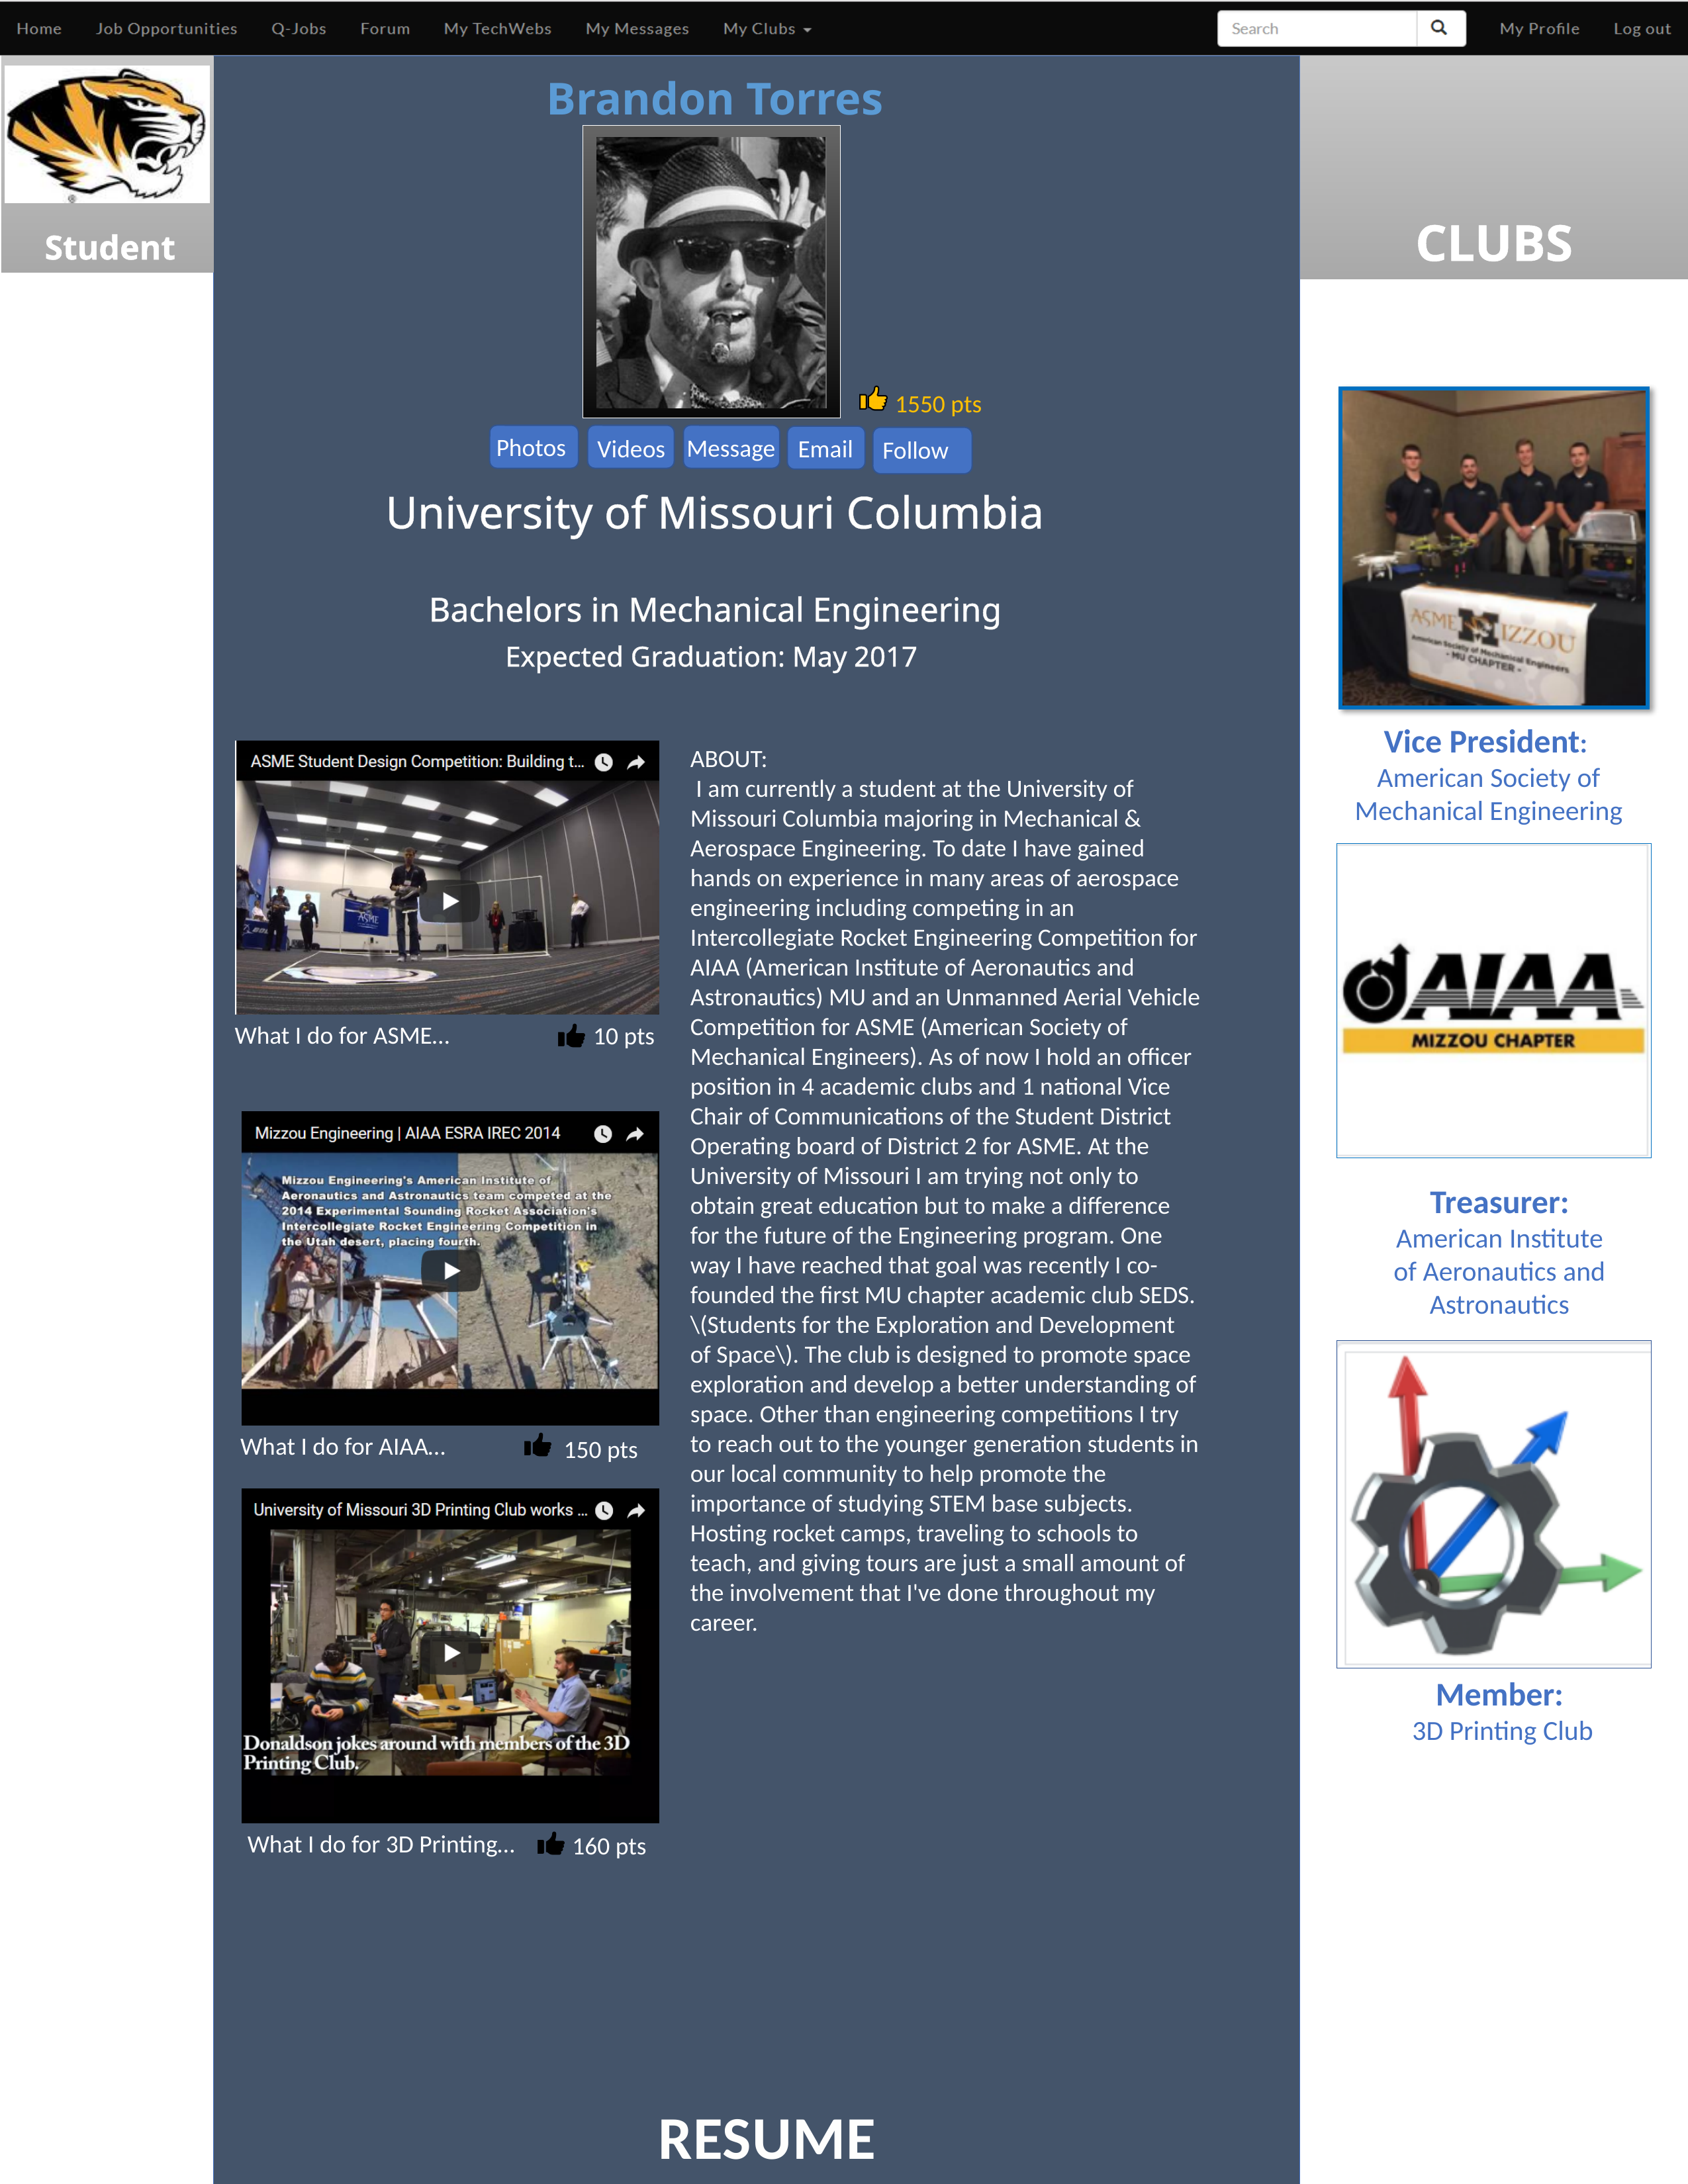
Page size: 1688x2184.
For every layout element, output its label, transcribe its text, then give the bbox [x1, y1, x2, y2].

text_box [588, 424, 673, 428]
picture [857, 382, 890, 414]
text_box What I do for AIAA… [230, 1426, 649, 1465]
picture [1336, 843, 1652, 1158]
text_box Videos [587, 428, 682, 467]
picture [1342, 390, 1646, 705]
picture [235, 741, 659, 1015]
text_box [583, 129, 841, 418]
text_box Treasurer: American Institute of Aeronautics and Astronautics [1383, 1175, 1616, 1324]
text_box What I do for 3D Printing… [238, 1823, 657, 1863]
text_box [213, 56, 1300, 2184]
text_box 150 pts [553, 1428, 681, 1469]
text_box Student [2, 221, 218, 271]
text_box Member: 3D Printing Club [1355, 1668, 1644, 1751]
text_box [872, 426, 973, 475]
picture [535, 1827, 567, 1859]
text_box Follow [872, 429, 963, 469]
text_box Brandon Torres [536, 66, 894, 129]
text_box 1550 pts [885, 383, 1012, 422]
text_box Expected Graduation: May 2017 [356, 633, 1074, 677]
text_box 10 pts [583, 1015, 710, 1055]
text_box Email [788, 428, 870, 467]
picture [522, 1428, 554, 1461]
picture [555, 1019, 588, 1052]
text_box [788, 467, 864, 470]
picture [0, 0, 1688, 56]
picture [1336, 1340, 1652, 1668]
text_box Vice President: American Society of Mechanical Engineering [1299, 715, 1678, 831]
text_box ABOUT: I am currently a student at the University of Missouri Columbia majoring in Mechanical & Aerospace Engineering. To date I have gained hands on experience in many areas of aerospace engineering including competing in an Intercollegiate Rocket Engineering Competition for AIAA (American Institute of Aeronautics and Astronautics) MU and an Unmanned Aerial Vehicle Competition for ASME (American Society of Mechanical Engineers). As of now I hold an officer position in 4 academic clubs and 1 national Vice Chair of Communications of the Student District Operating board of District 2 for ASME. At the University of Missouri I am trying not only to obtain great education but to make a difference for the future of the Engineering program. One way I have reached that goal was recently I co-founded the first MU chapter academic club SEDS. \(Students for the Exploration and Development of Space\). The club is designed to promote space exploration and develop a better understanding of space. Other than engineering competitions I try to reach out to the younger generation students in our local community to help promote the importance of studying STEM base subjects. Hosting rocket camps, traveling to schools to teach, and giving tours are just a small amount of the involvement that I've done throughout my career. [680, 737, 1211, 1641]
text_box [684, 424, 778, 427]
text_box RESUME [648, 2093, 1068, 2177]
text_box University of Missouri Columbia [371, 479, 1059, 543]
picture [4, 66, 210, 203]
picture [242, 1488, 659, 1823]
text_box [491, 467, 577, 469]
text_box CLUBS [1386, 206, 1602, 276]
text_box 160 pts [562, 1825, 689, 1865]
text_box [1299, 56, 1688, 279]
picture [242, 1111, 659, 1426]
text_box What I do for ASME… [224, 1014, 583, 1054]
text_box [789, 425, 863, 428]
text_box Bachelors in Mechanical Engineering [363, 583, 1068, 633]
text_box Message [677, 427, 788, 467]
text_box [1, 56, 214, 273]
text_box Photos [487, 426, 582, 467]
picture [596, 137, 827, 408]
